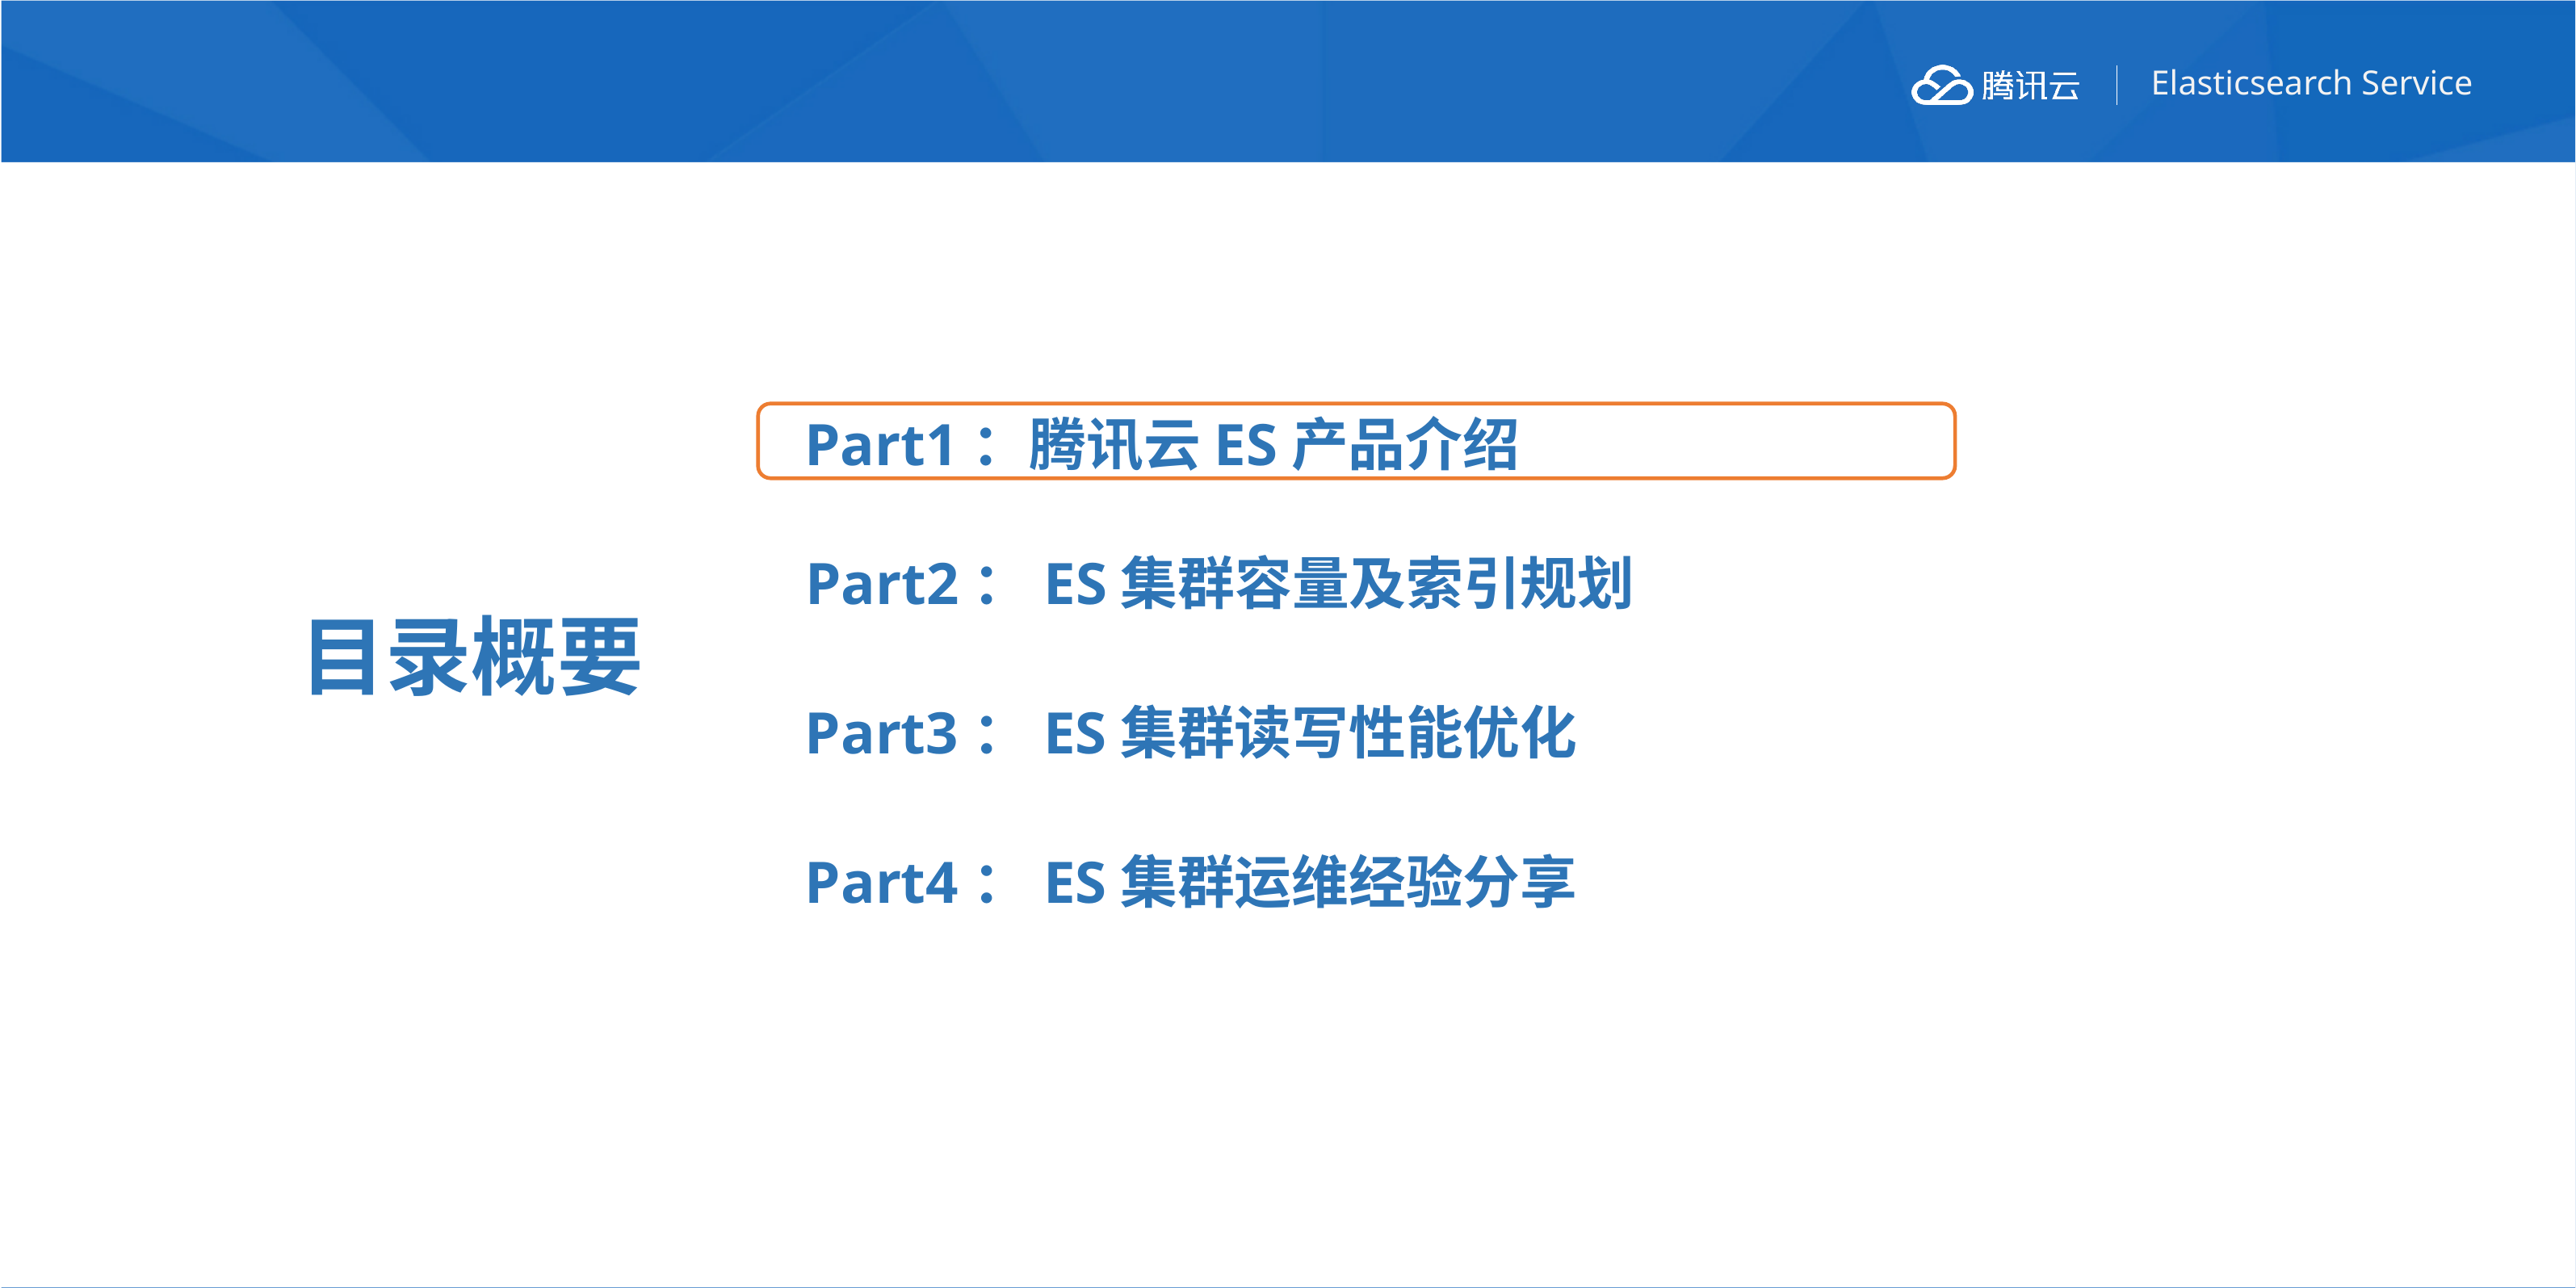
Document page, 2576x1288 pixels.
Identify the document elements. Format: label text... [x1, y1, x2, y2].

text_box Part3：ES集群读写性能优化 [793, 698, 1590, 773]
picture [3, 2, 2574, 162]
text_box Part1：腾讯云ES产品介绍 [792, 480, 1533, 485]
text_box Part4：ES集群运维经验分享 [793, 847, 1590, 921]
text_box [757, 402, 1957, 480]
text_box Part2：ES集群容量及索引规划 [793, 549, 1647, 623]
text_box 目录概要 [287, 608, 656, 713]
